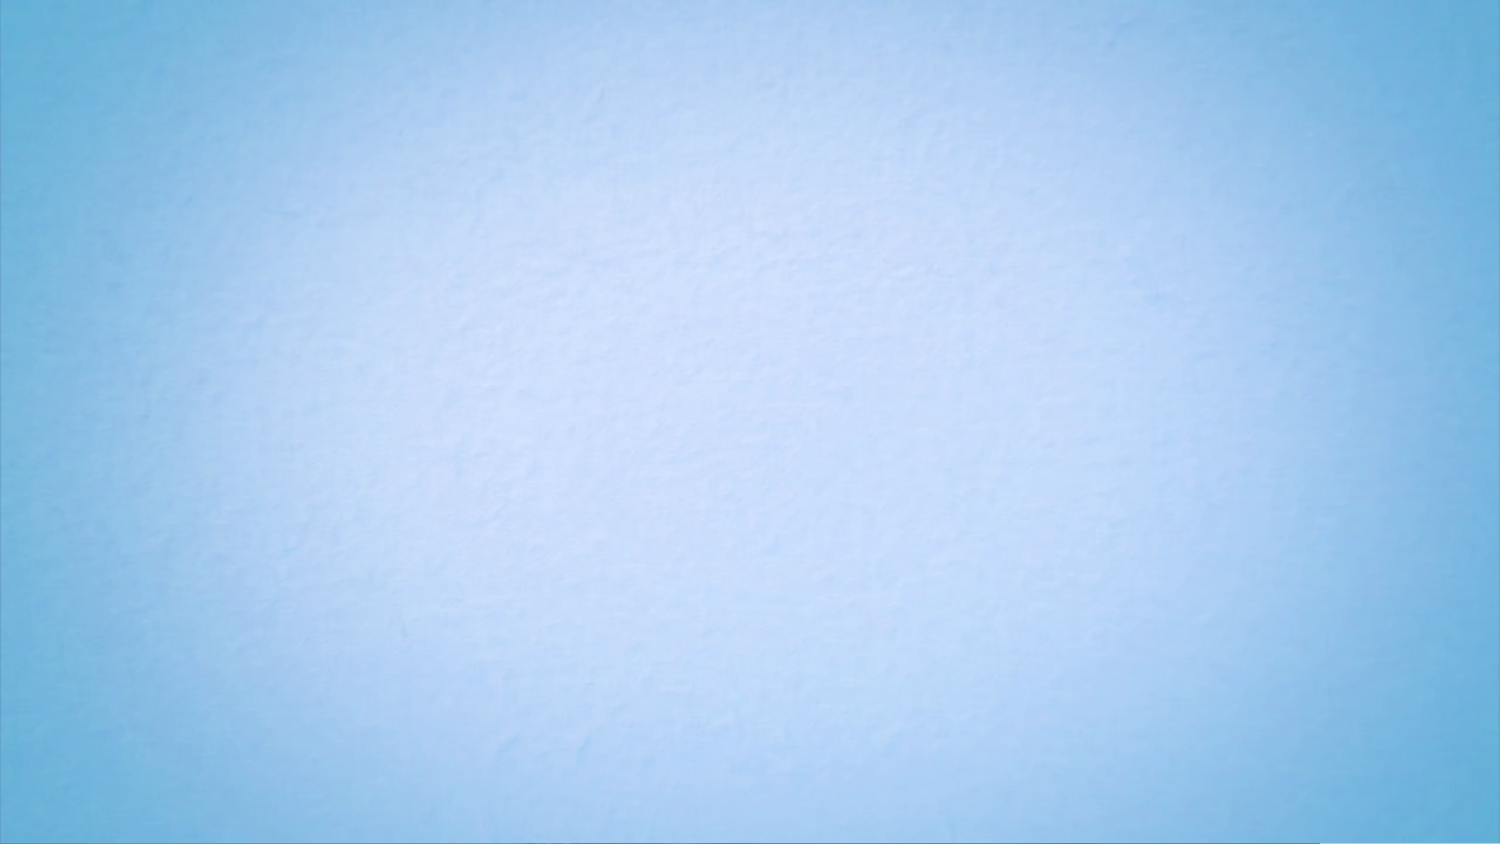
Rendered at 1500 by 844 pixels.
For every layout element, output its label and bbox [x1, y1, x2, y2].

text_box [0, 0, 1500, 844]
